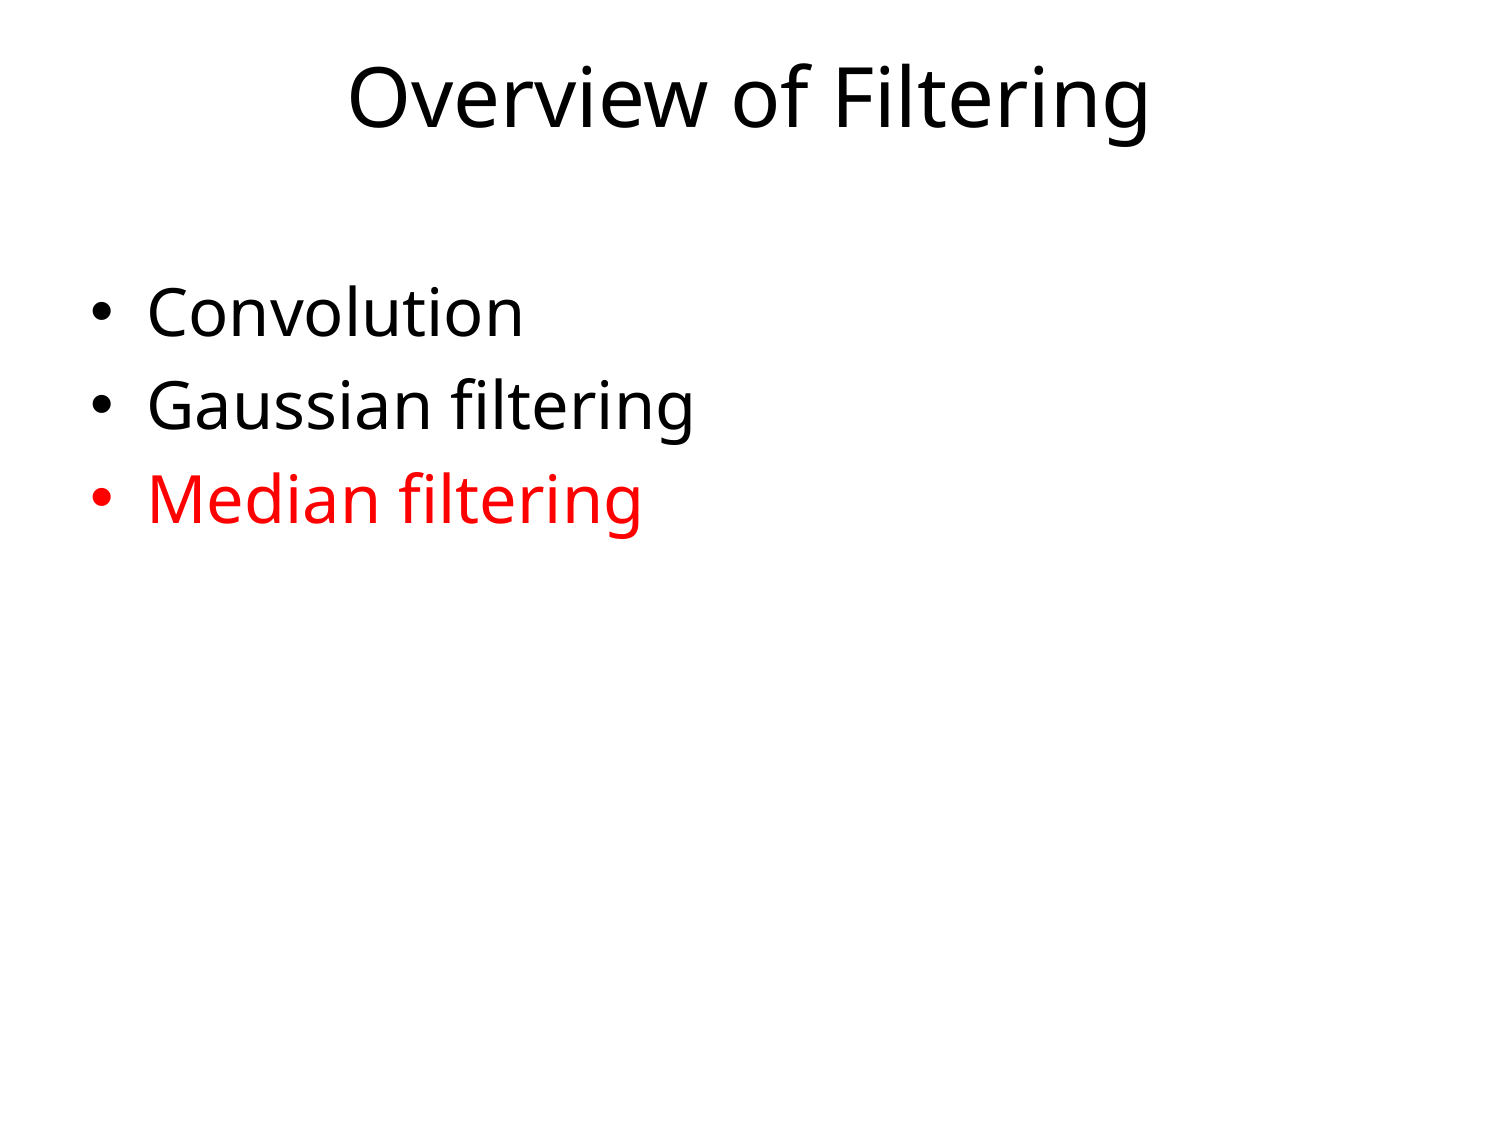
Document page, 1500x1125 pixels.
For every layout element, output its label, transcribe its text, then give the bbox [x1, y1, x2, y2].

title Overview of Filtering [75, 0, 1425, 188]
list Convolution Gaussian filtering Median filtering [75, 262, 1425, 1005]
